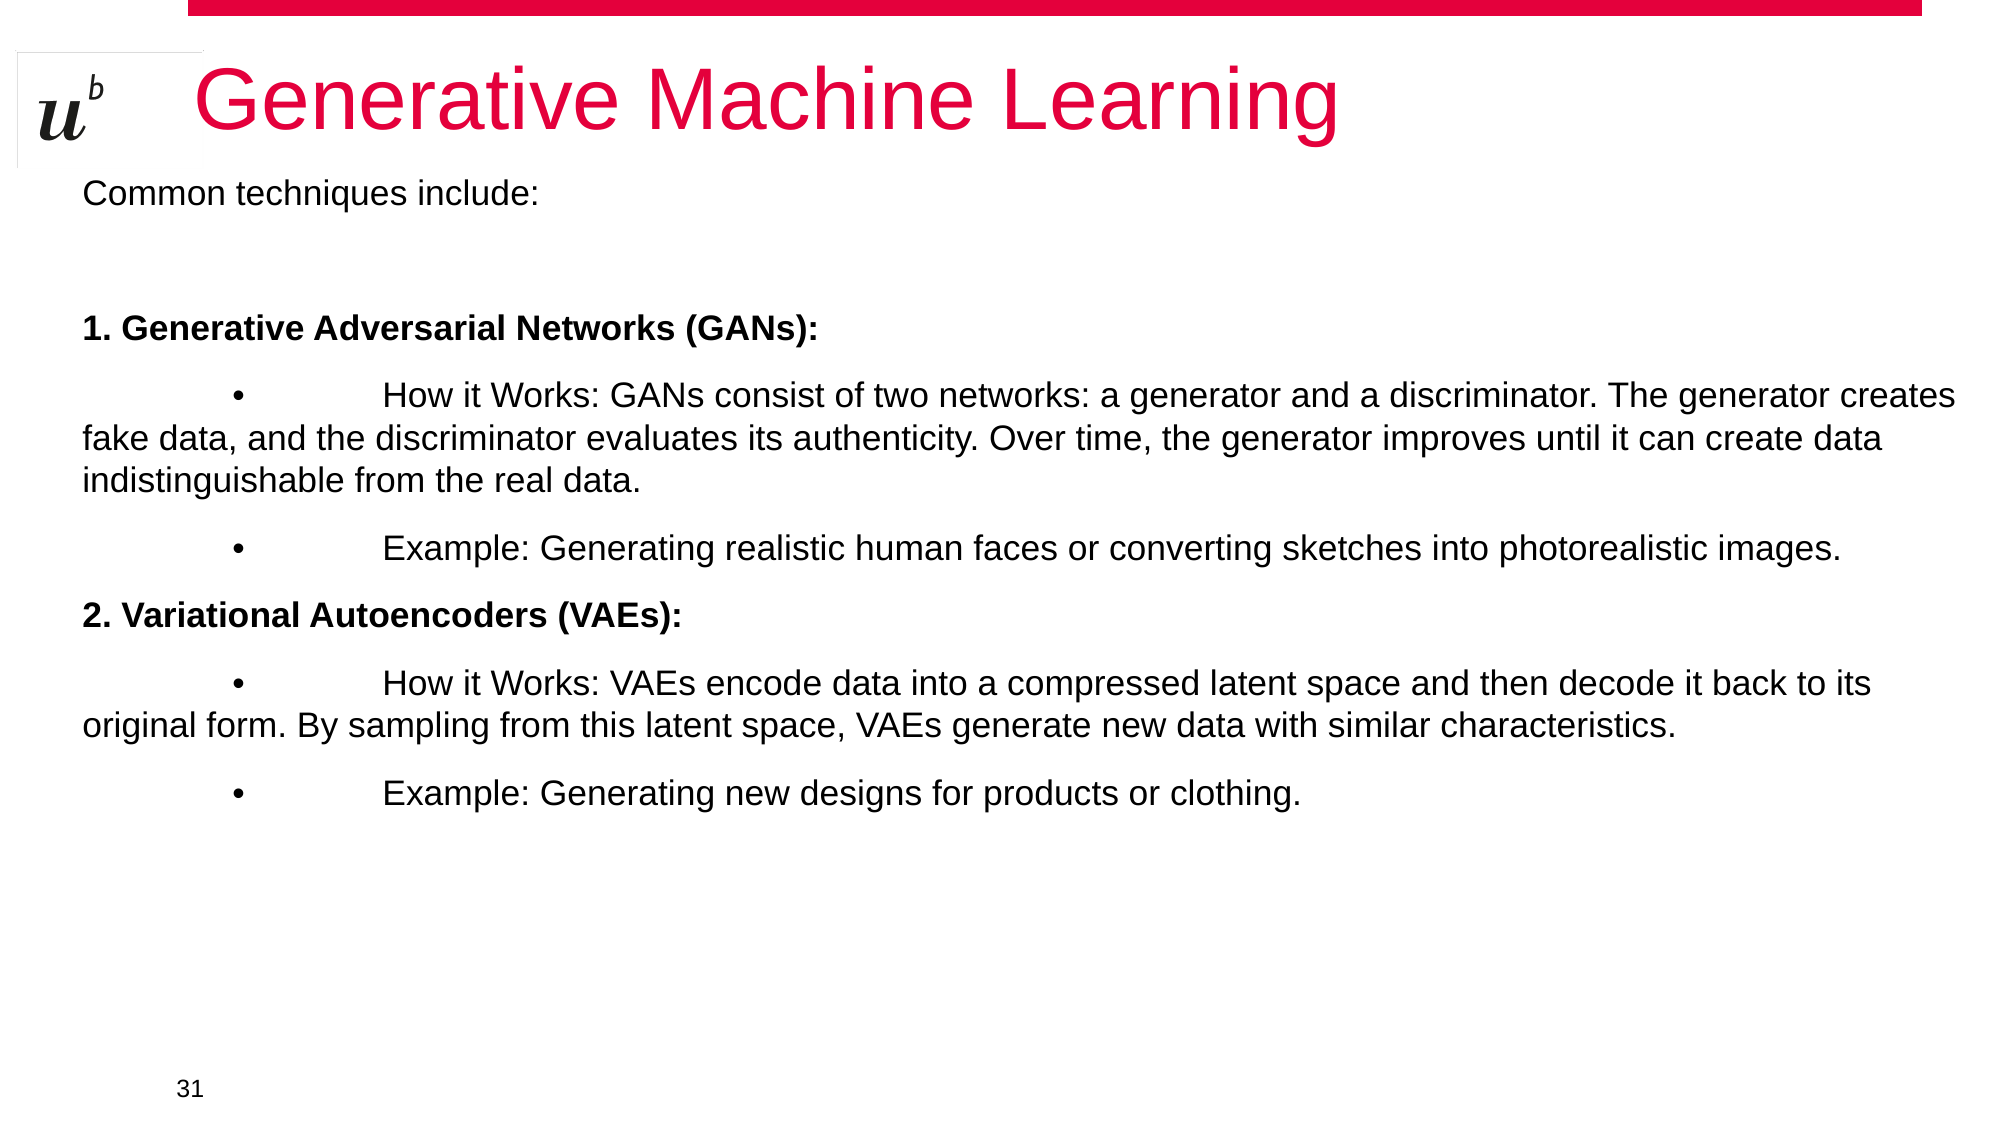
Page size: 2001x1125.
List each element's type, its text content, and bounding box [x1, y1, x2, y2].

picture [15, 50, 178, 169]
title Generative Machine Learning [178, 39, 1904, 163]
slide_number ‹#› [149, 1057, 211, 1117]
list Common techniques include: 1. Generative Adversarial Networks (GANs): • How it Works: GANs consist of two networks: a generator and a discriminator. The generator creates fake data, and the discriminator evaluates its authenticity. Over time, the generator improves until it can create data indistinguishable from the real data. • Example: Generating realistic human faces or converting sketches into photorealistic images. 2. Variational Autoencoders (VAEs): • How it Works: VAEs encode data into a compressed latent space and then decode it back to its original form. By sampling from this latent space, VAEs generate new data with similar characteristics. • Example: Generating new designs for products or clothing. [67, 162, 1986, 972]
